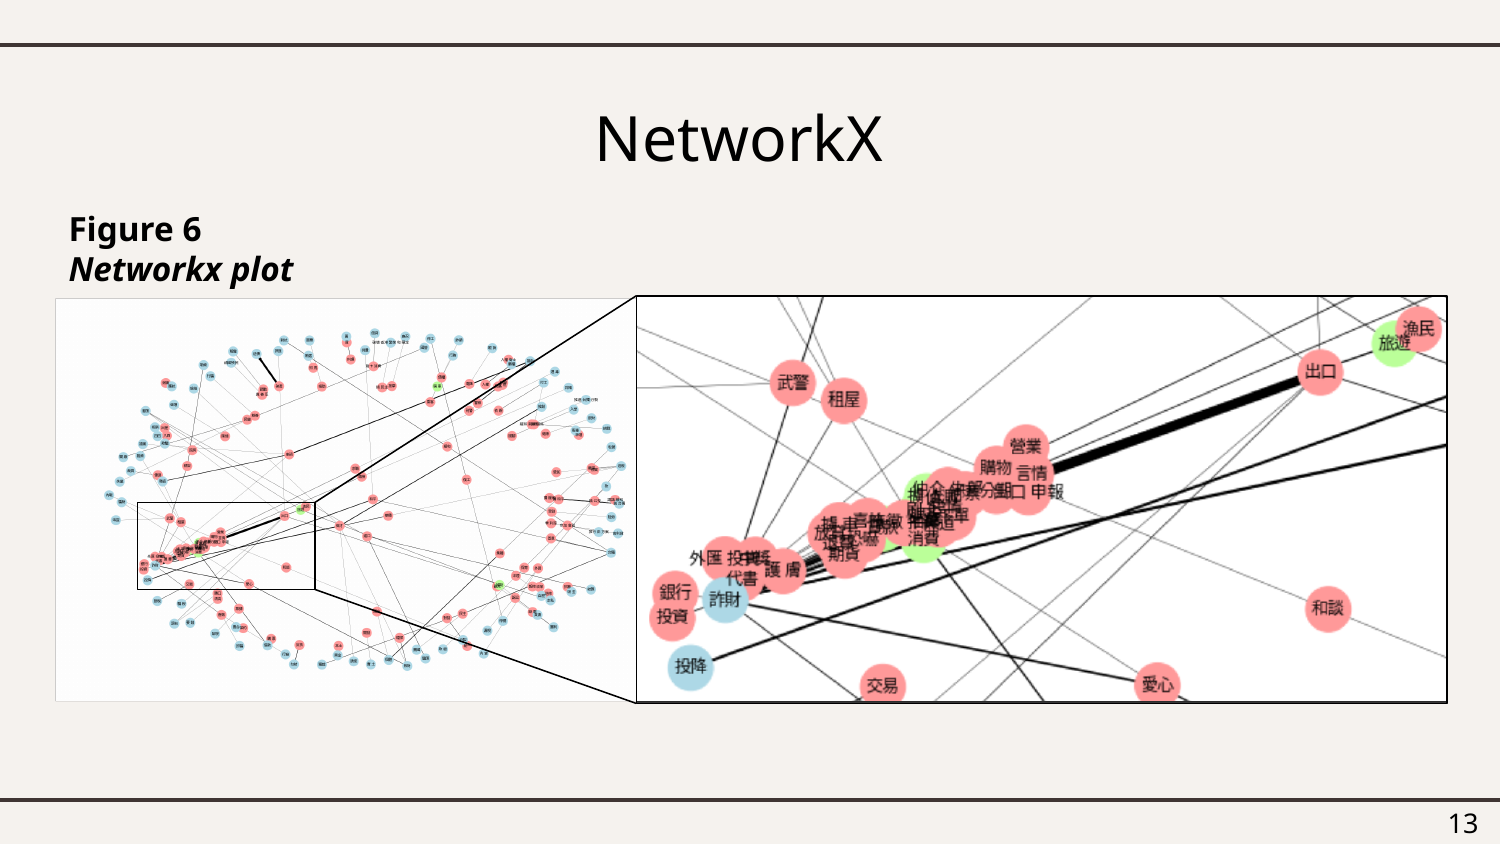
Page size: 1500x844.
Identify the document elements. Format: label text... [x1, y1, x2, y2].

title NetworkX [150, 83, 1345, 178]
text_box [53, 193, 1447, 704]
slide_number ‹#› [1403, 791, 1494, 844]
